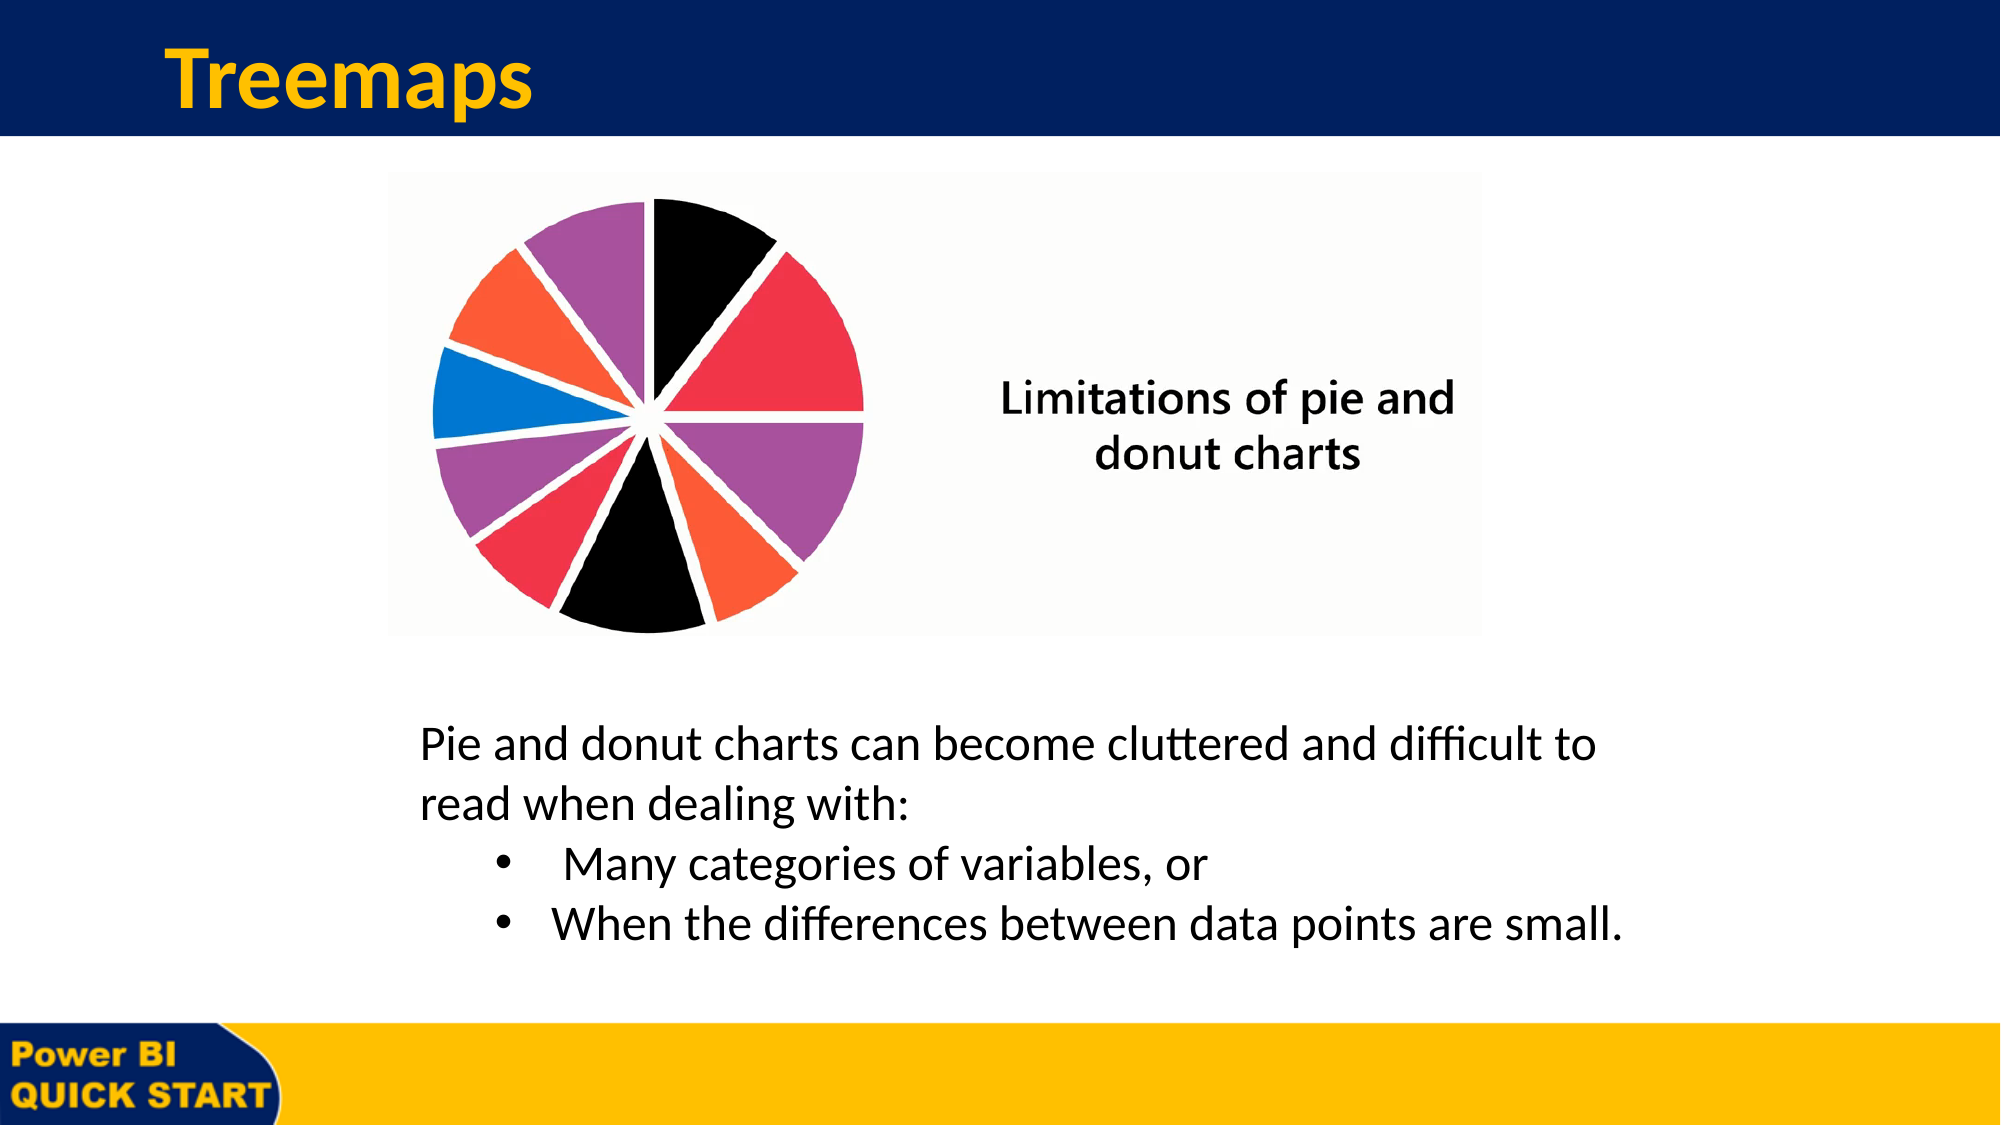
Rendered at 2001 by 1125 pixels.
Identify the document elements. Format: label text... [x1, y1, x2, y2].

picture [0, 0, 2001, 1125]
text_box Treemaps [0, 0, 2000, 137]
text_box Pie and donut charts can become cluttered and difficult to read when dealing with: Many categories of variables, or When the differences between data points are small. [404, 703, 1645, 959]
